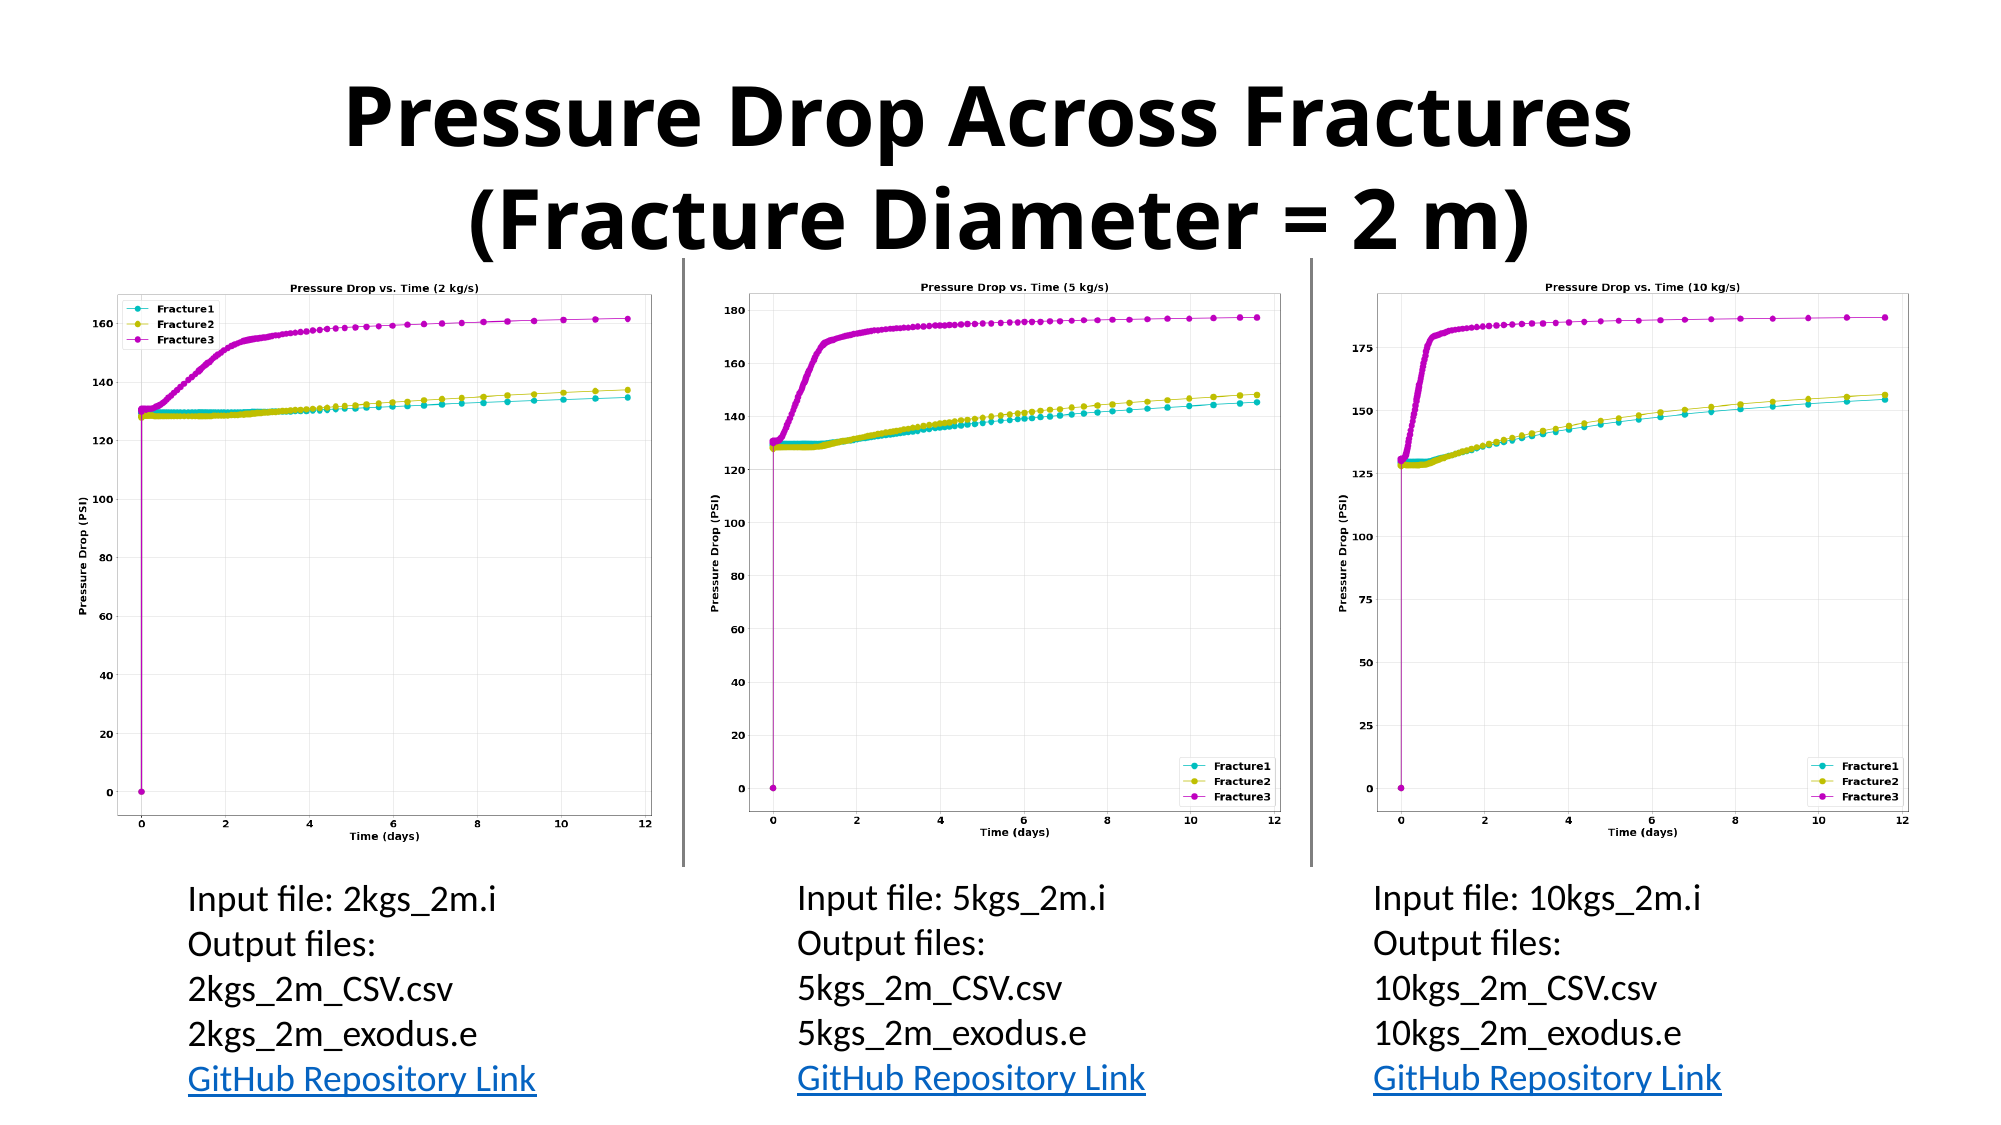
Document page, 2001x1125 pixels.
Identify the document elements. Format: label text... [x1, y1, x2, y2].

text_box Input file: 2kgs_2m.i Output files: 2kgs_2m_CSV.csv 2kgs_2m_exodus.e GitHub Repository Link [173, 866, 600, 1107]
text_box Input file: 5kgs_2m.i Output files: 5kgs_2m_CSV.csv 5kgs_2m_exodus.e GitHub Repository Link [782, 865, 1210, 1106]
picture [707, 279, 1285, 841]
picture [75, 280, 656, 845]
text_box Input file: 10kgs_2m.i Output files: 10kgs_2m_CSV.csv 10kgs_2m_exodus.e GitHub Repository Link [1358, 865, 1786, 1106]
picture [1335, 279, 1913, 841]
text_box Pressure Drop Across Fractures (Fracture Diameter = 2 m) [196, 91, 1804, 275]
